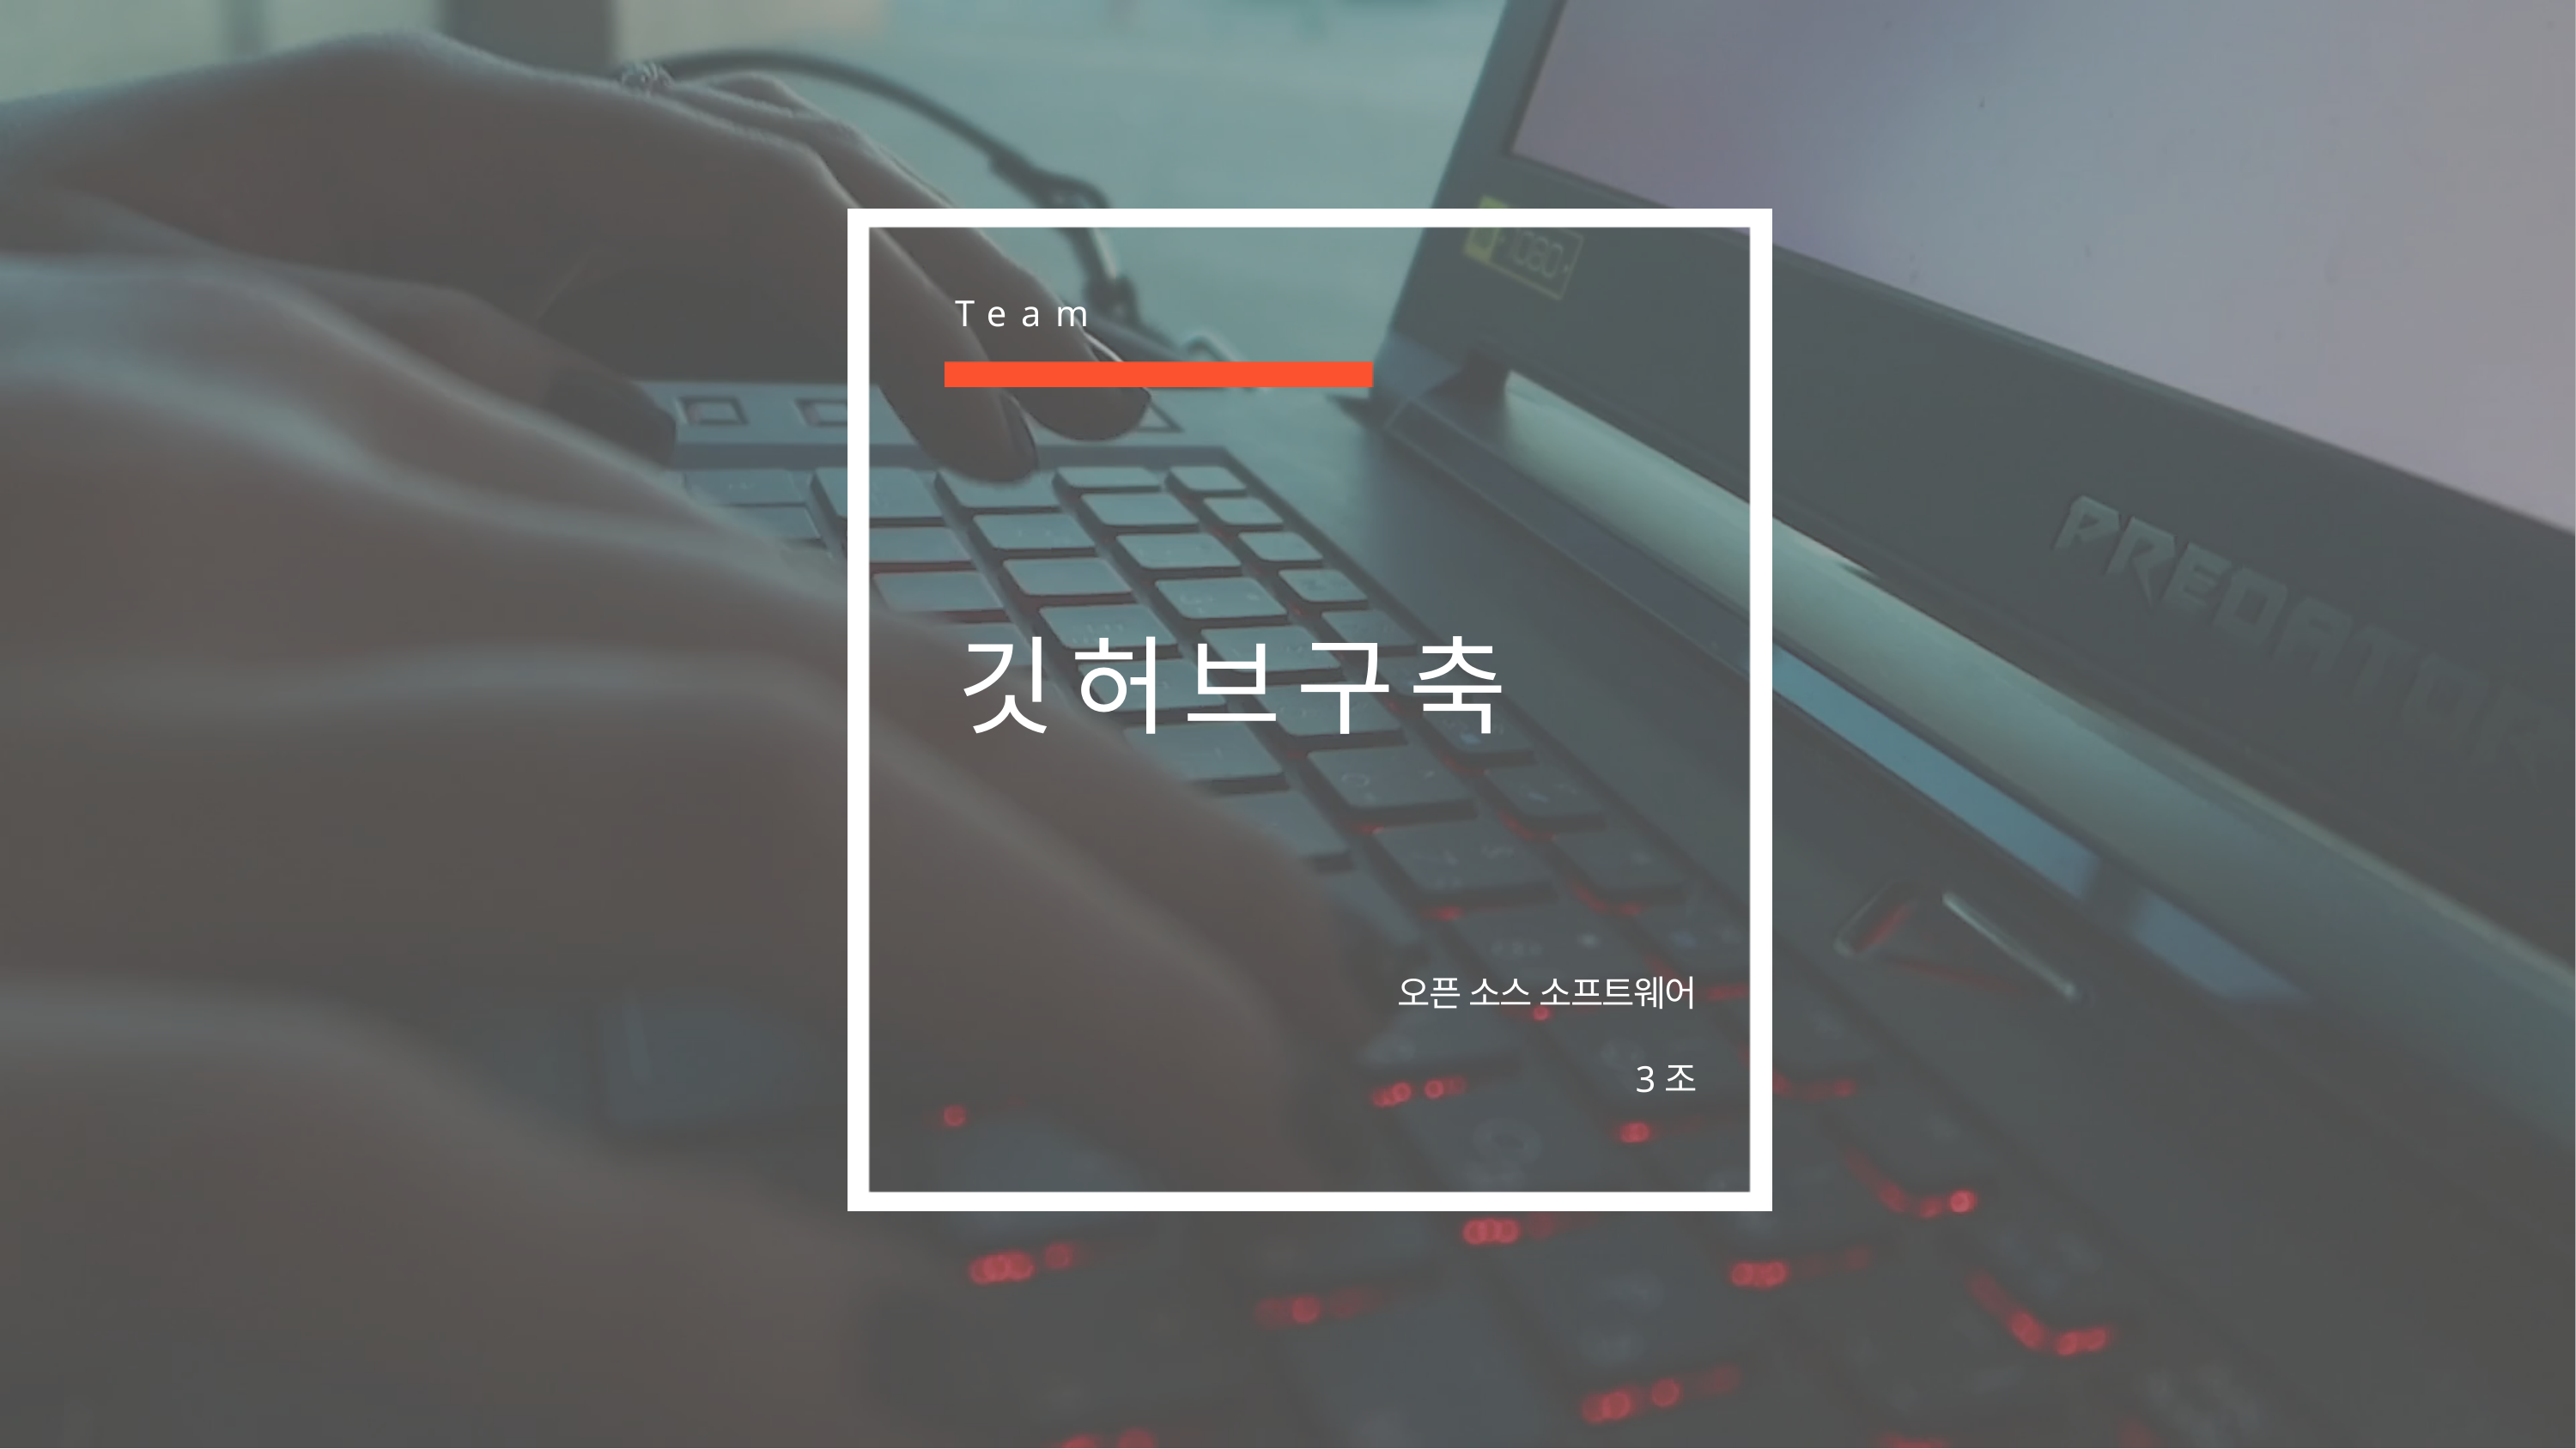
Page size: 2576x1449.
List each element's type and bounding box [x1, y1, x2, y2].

text_box [0, 0, 2576, 1449]
text_box [848, 209, 2072, 1211]
